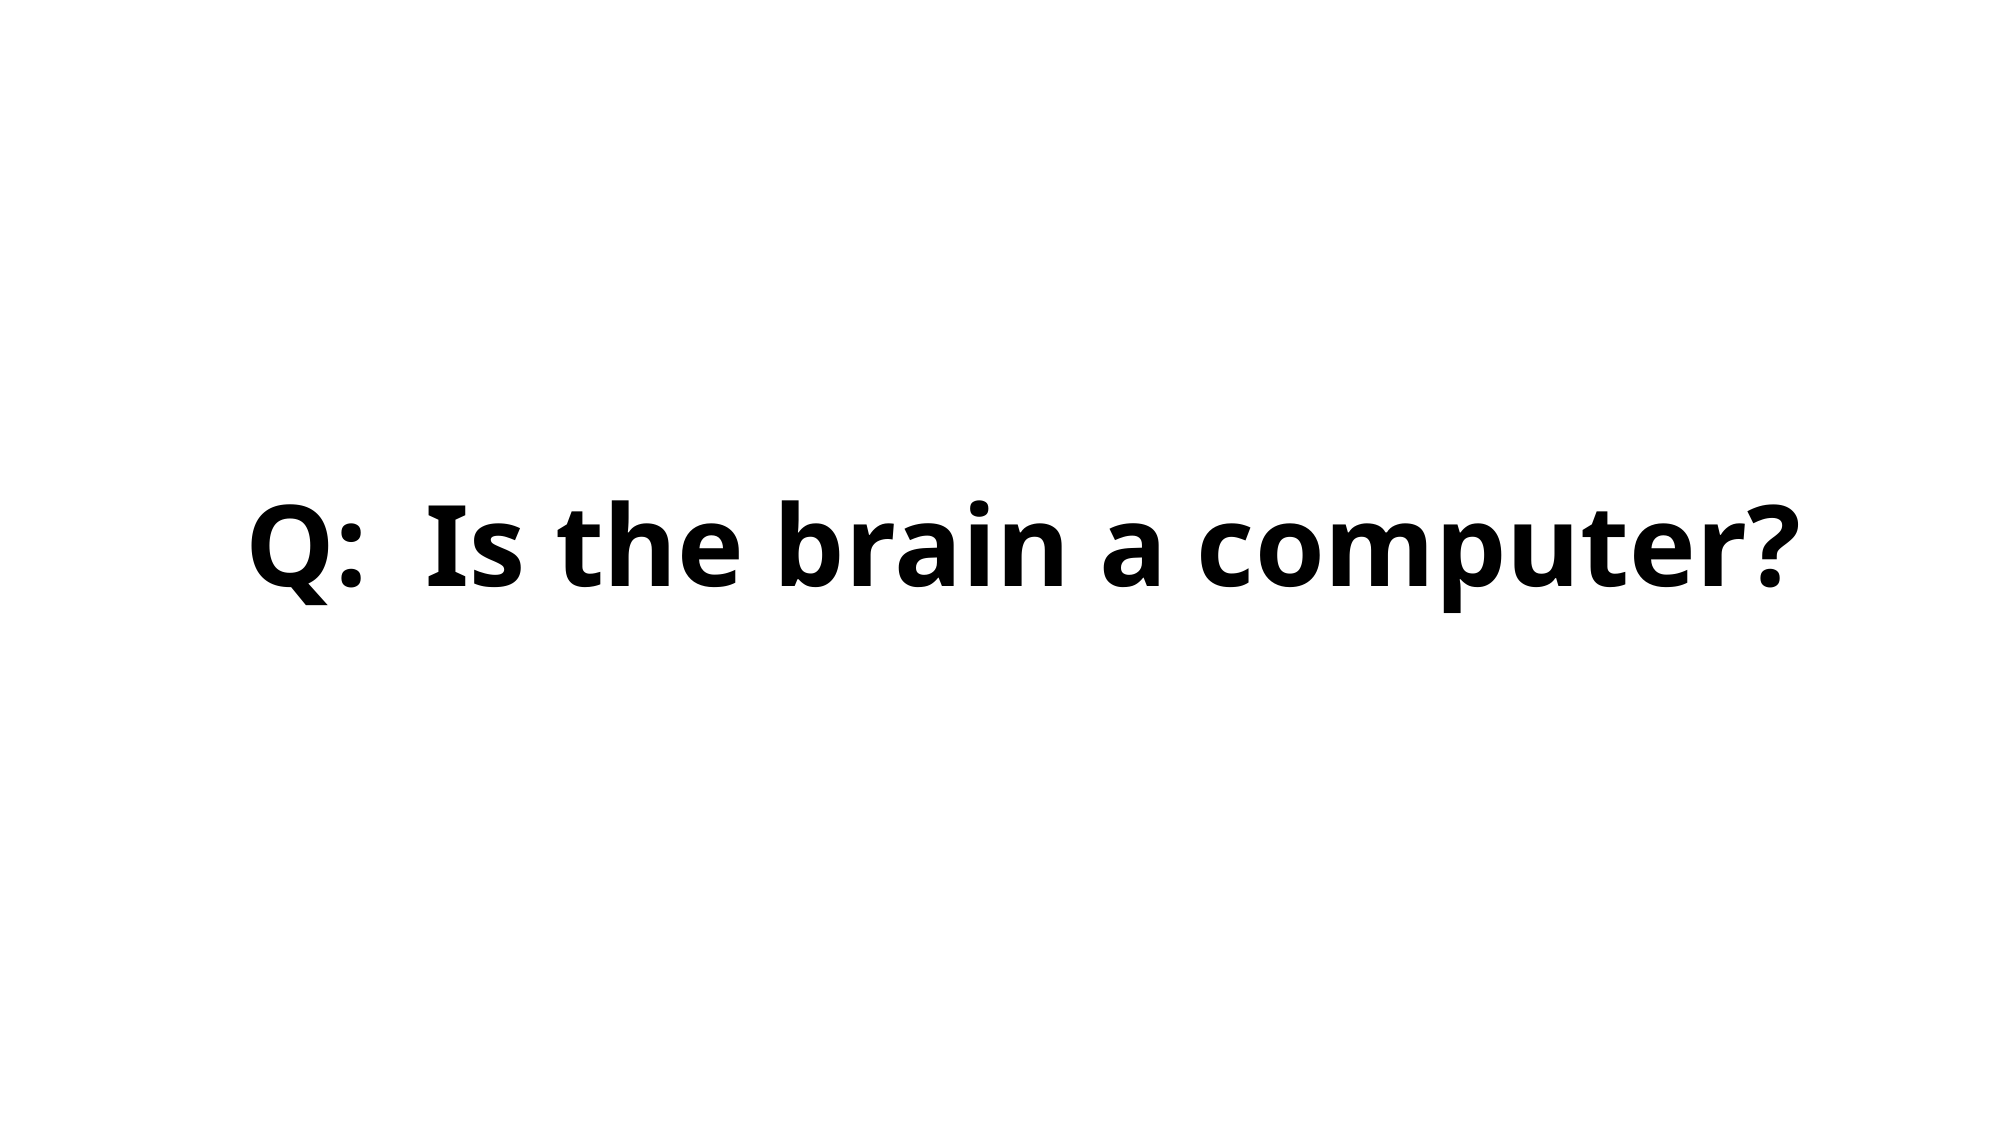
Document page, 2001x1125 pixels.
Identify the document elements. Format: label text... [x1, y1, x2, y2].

title Q: Is the brain a computer? [161, 441, 1887, 660]
